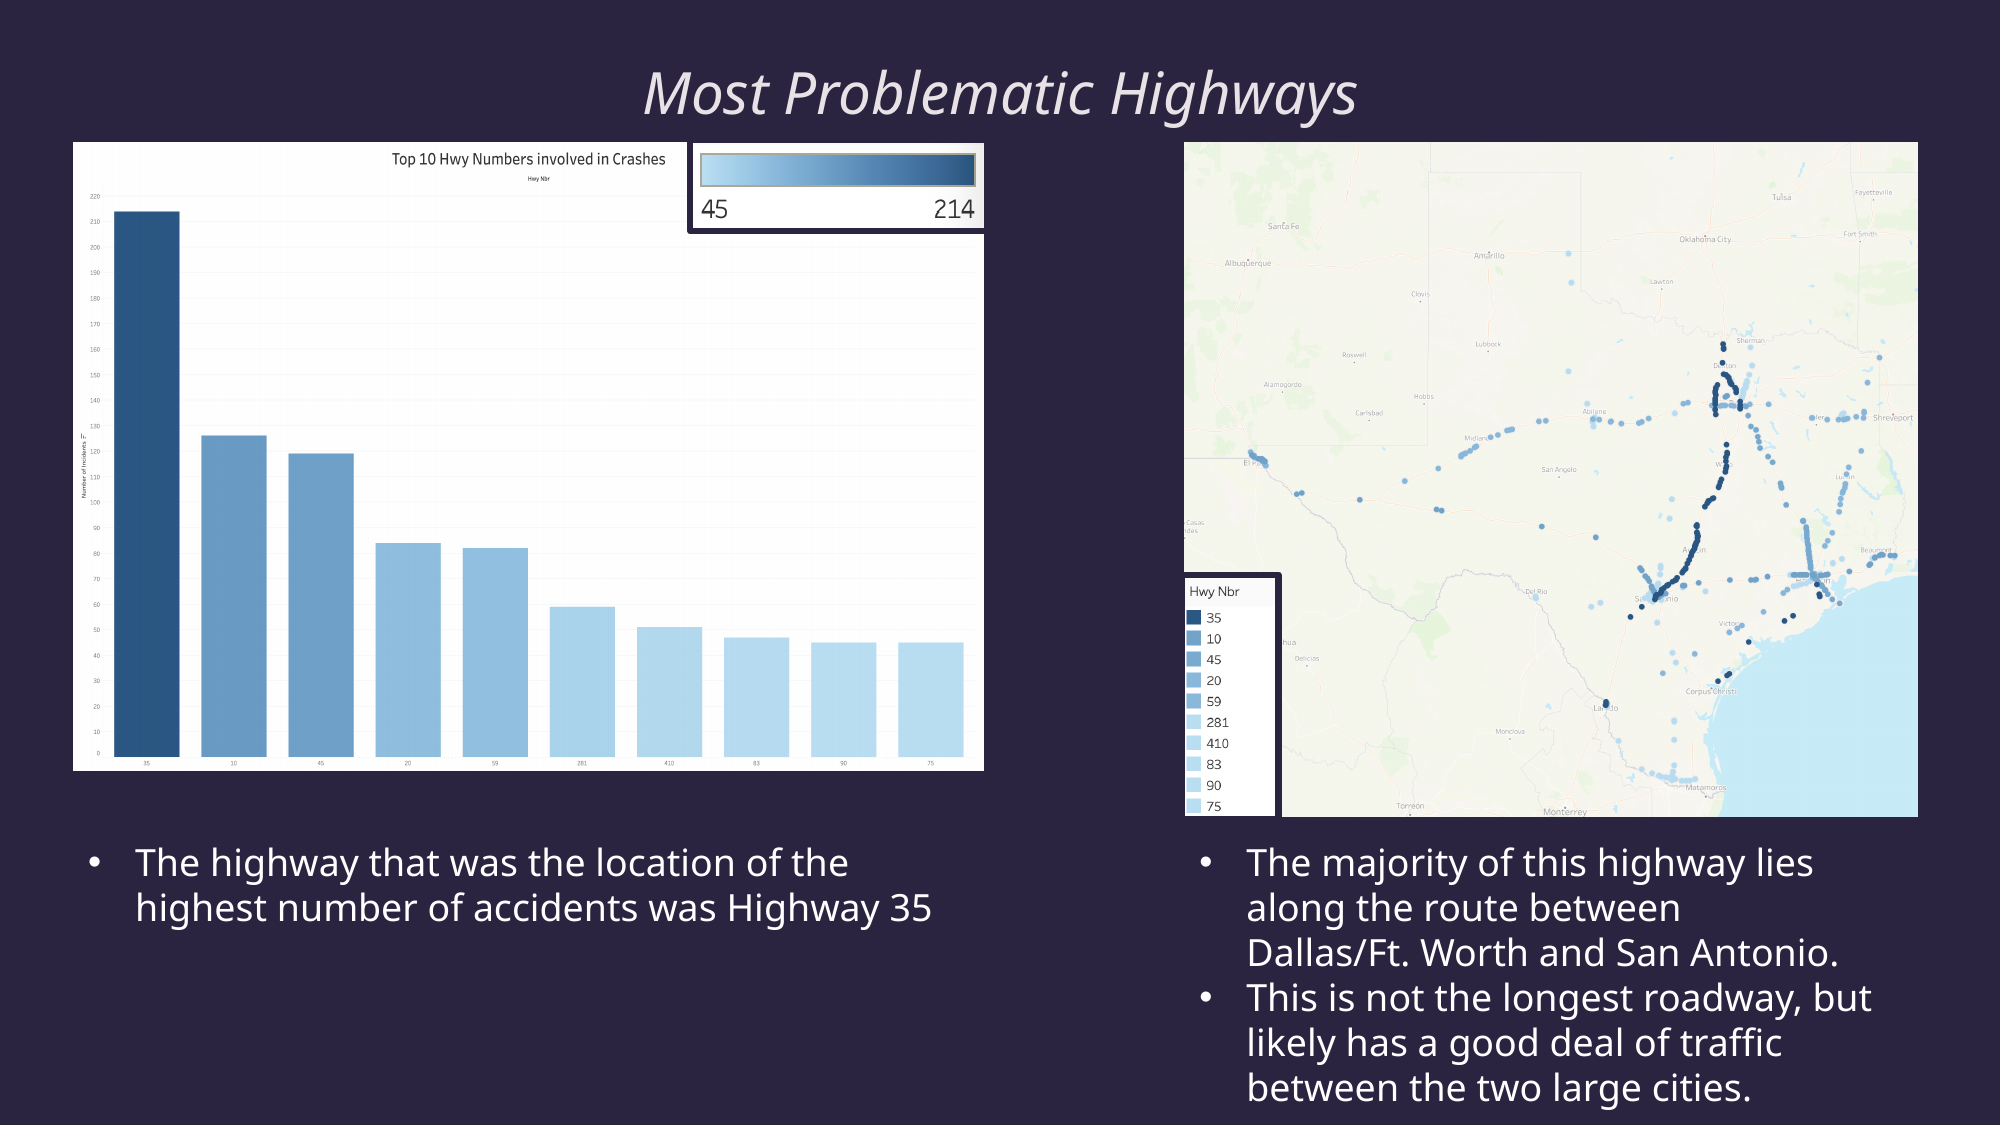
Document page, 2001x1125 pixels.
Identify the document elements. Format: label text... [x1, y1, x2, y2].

text_box The highway that was the location of the highest number of accidents was Highway 35 [73, 831, 966, 937]
title Most Problematic Highways [73, 63, 1928, 135]
text_box The majority of this highway lies along the route between Dallas/Ft. Worth and San Antonio. This is not the longest roadway, but likely has a good deal of traffic between the two large cities. [1184, 831, 1918, 1117]
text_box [73, 142, 984, 772]
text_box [1184, 142, 1918, 817]
